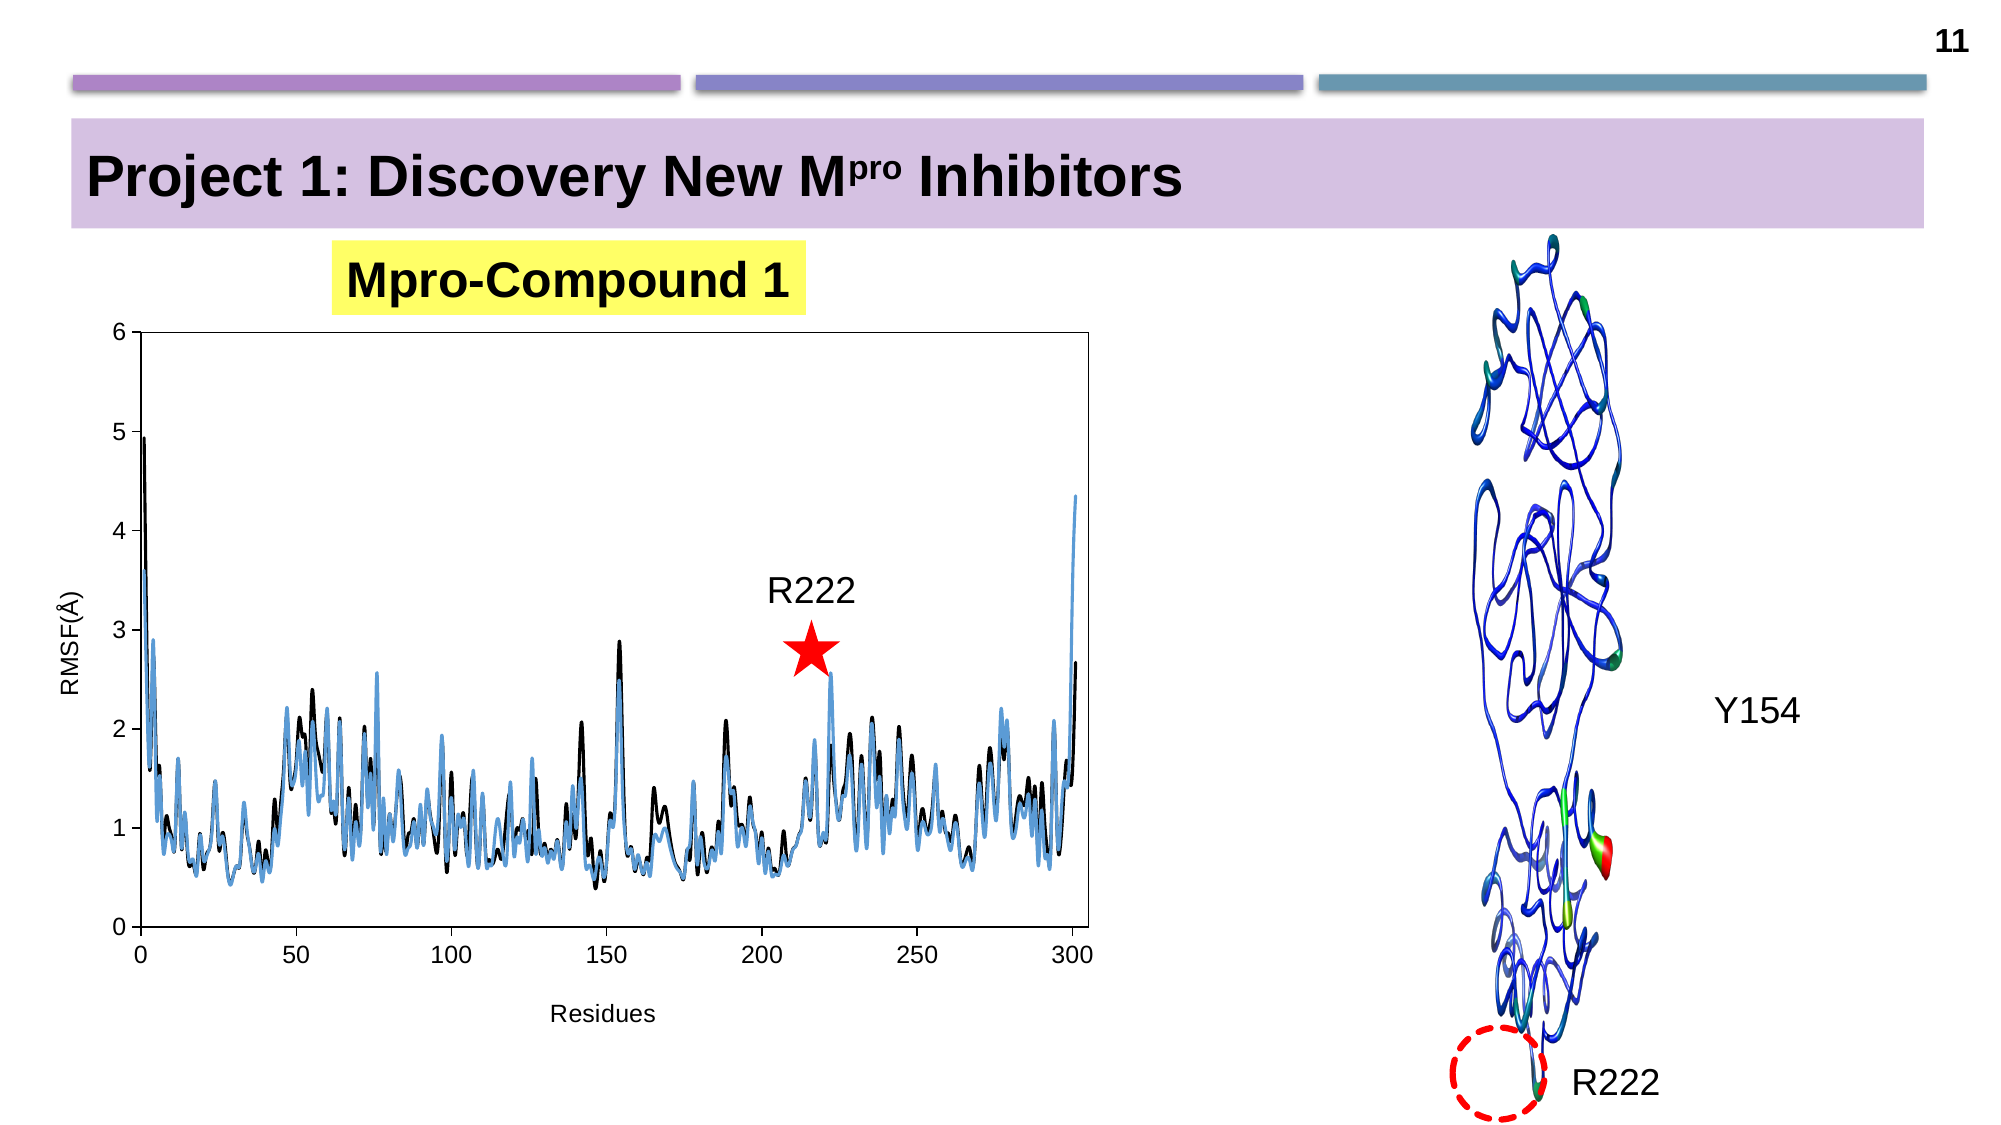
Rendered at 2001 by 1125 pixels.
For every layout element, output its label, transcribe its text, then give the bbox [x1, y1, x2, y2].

slide_number 11 [1912, 9, 1992, 70]
chart [21, 303, 1117, 1051]
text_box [1262, 222, 1827, 1121]
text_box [750, 558, 873, 678]
text_box Project 1: Discovery New Mpro Inhibitors [71, 118, 1924, 229]
text_box Mpro-Compound 1 [331, 240, 806, 301]
